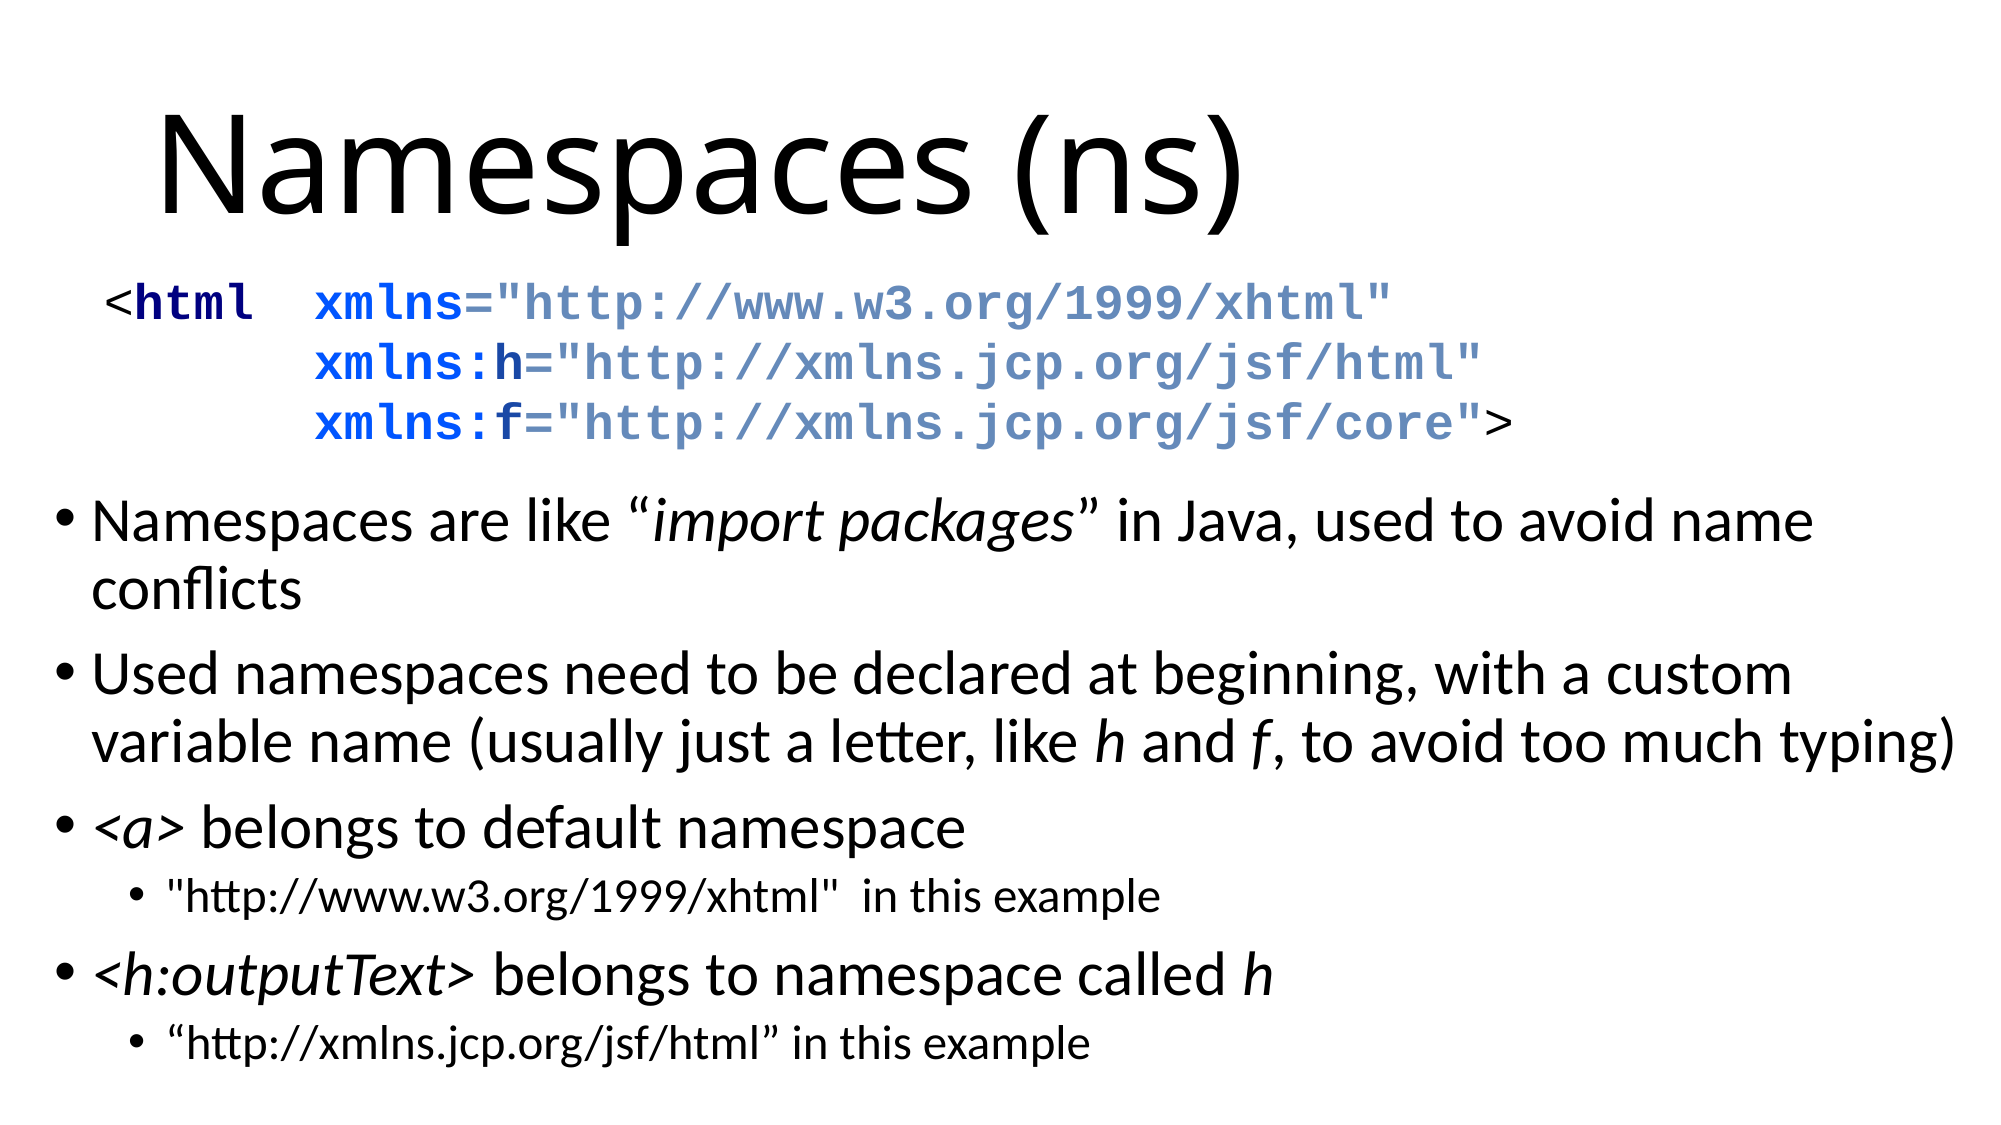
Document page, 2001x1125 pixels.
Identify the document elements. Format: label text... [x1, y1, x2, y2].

list Namespaces are like “import packages” in Java, used to avoid name conflicts Used namespaces need to be declared at beginning, with a custom variable name (usually just a letter, like h and f, to avoid too much typing) <a> belongs to default namespace "http://www.w3.org/1999/xhtml" in this example <h:outputText> belongs to namespace called h “http://xmlns.jcp.org/jsf/html” in this example [39, 479, 2000, 1092]
text_box <html xmlns="http://www.w3.org/1999/xhtml" xmlns:h="http://xmlns.jcp.org/jsf/html" xmlns:f="http://xmlns.jcp.org/jsf/core"> [89, 262, 1589, 457]
title Namespaces (ns) [137, 59, 1863, 278]
